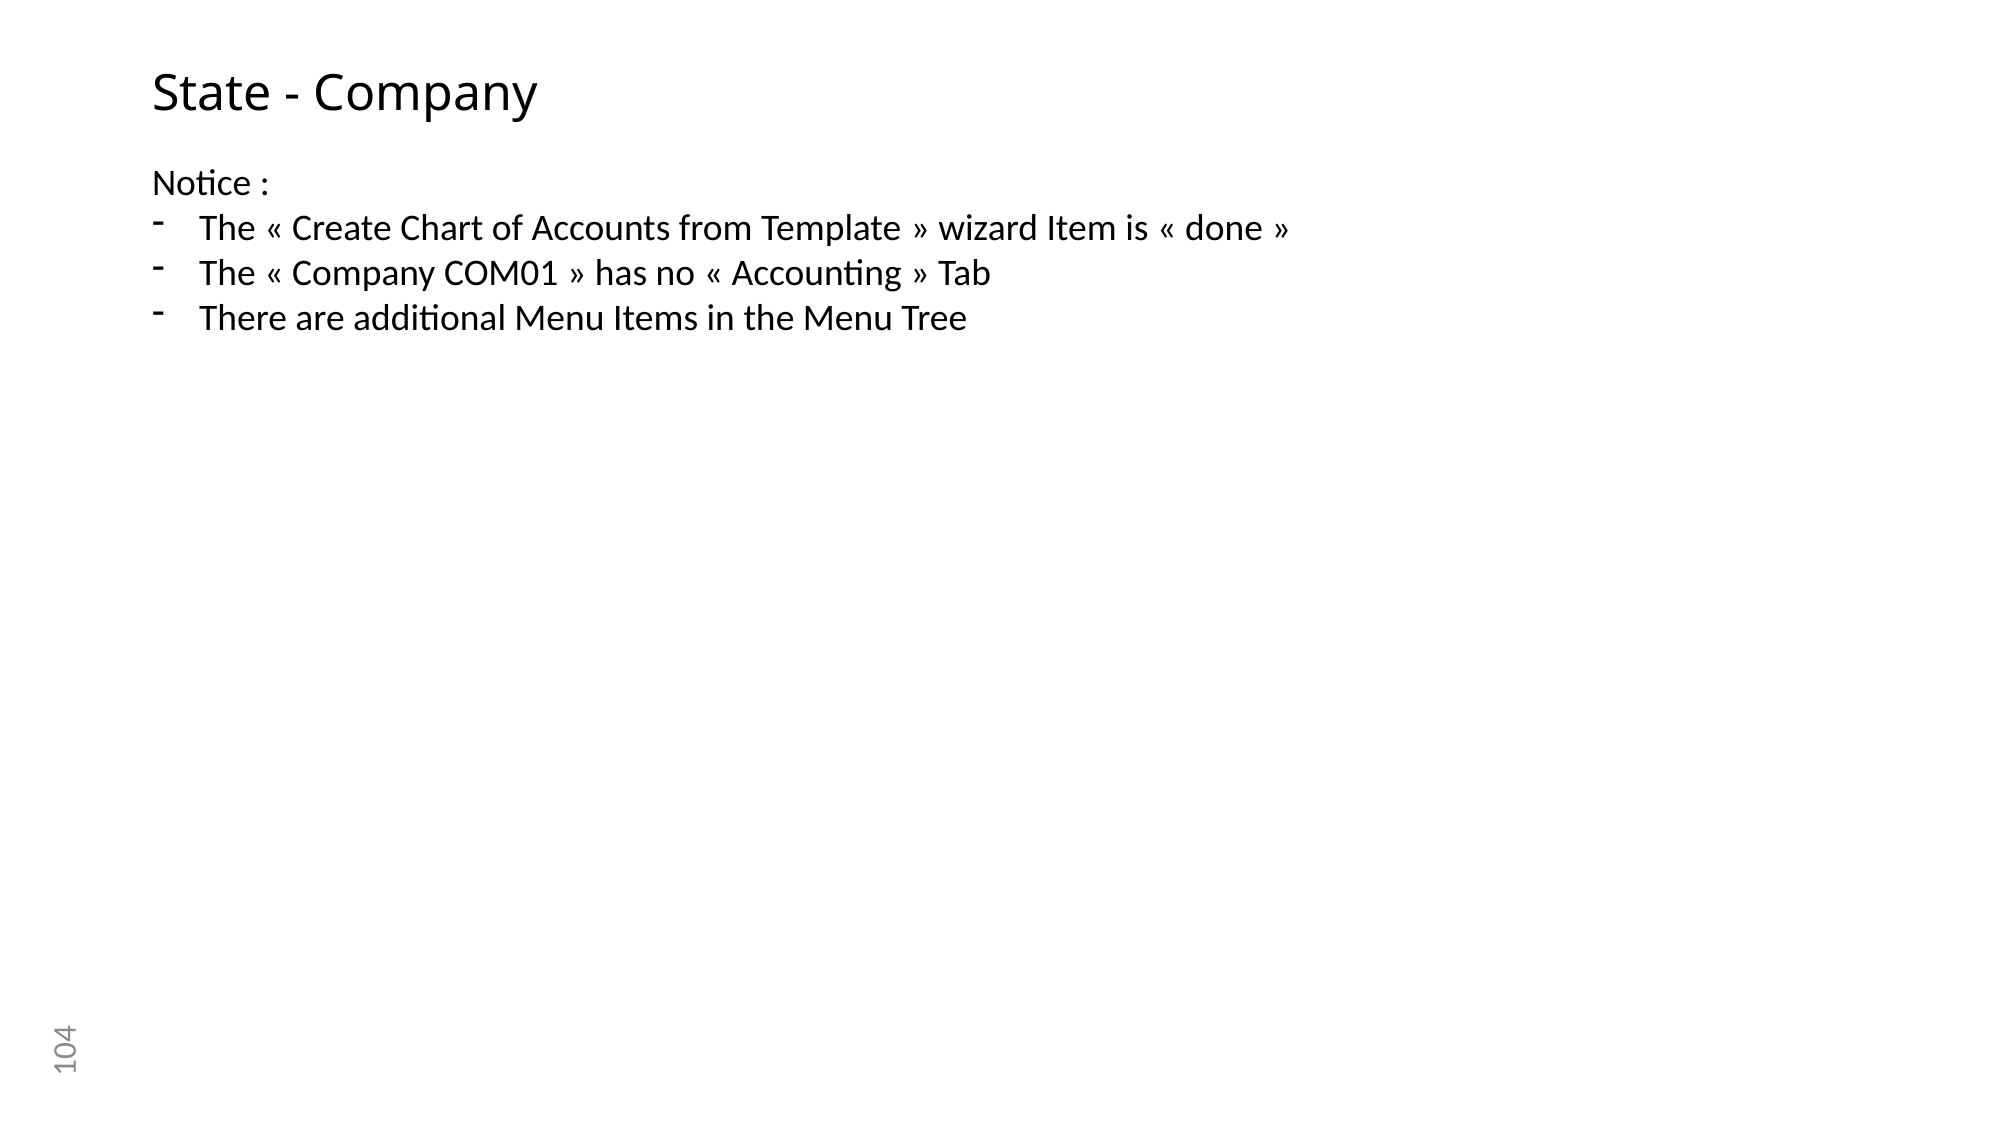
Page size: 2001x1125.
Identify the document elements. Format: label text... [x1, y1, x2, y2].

text_box Notice : The « Create Chart of Accounts from Template » wizard Item is « done » The « Company COM01 » has no « Accounting » Tab There are additional Menu Items in the Menu Tree [137, 150, 1319, 346]
title State - Company [137, 59, 1206, 136]
slide_number 104 [32, 995, 93, 1108]
